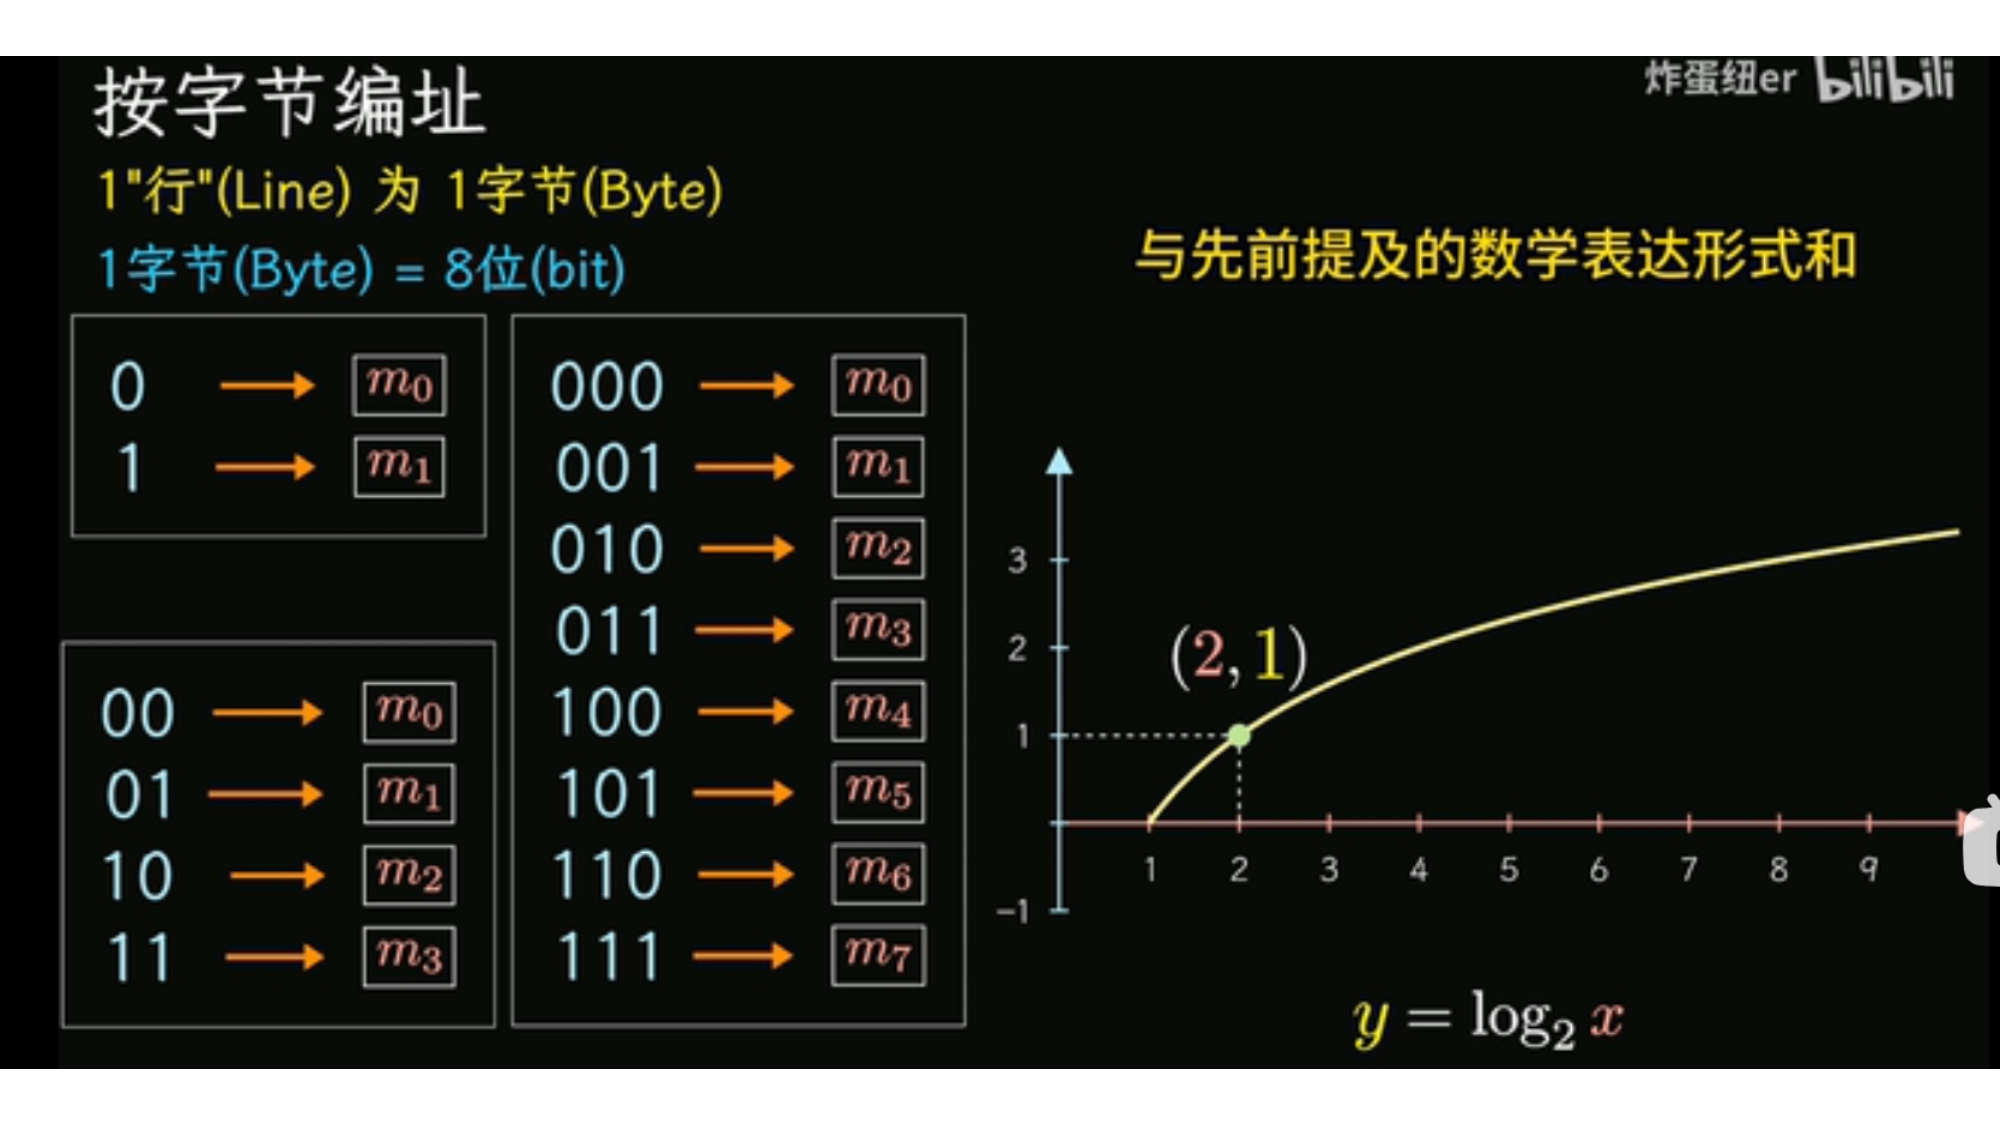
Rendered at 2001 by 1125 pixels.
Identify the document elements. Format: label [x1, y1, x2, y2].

picture [0, 56, 2000, 1069]
